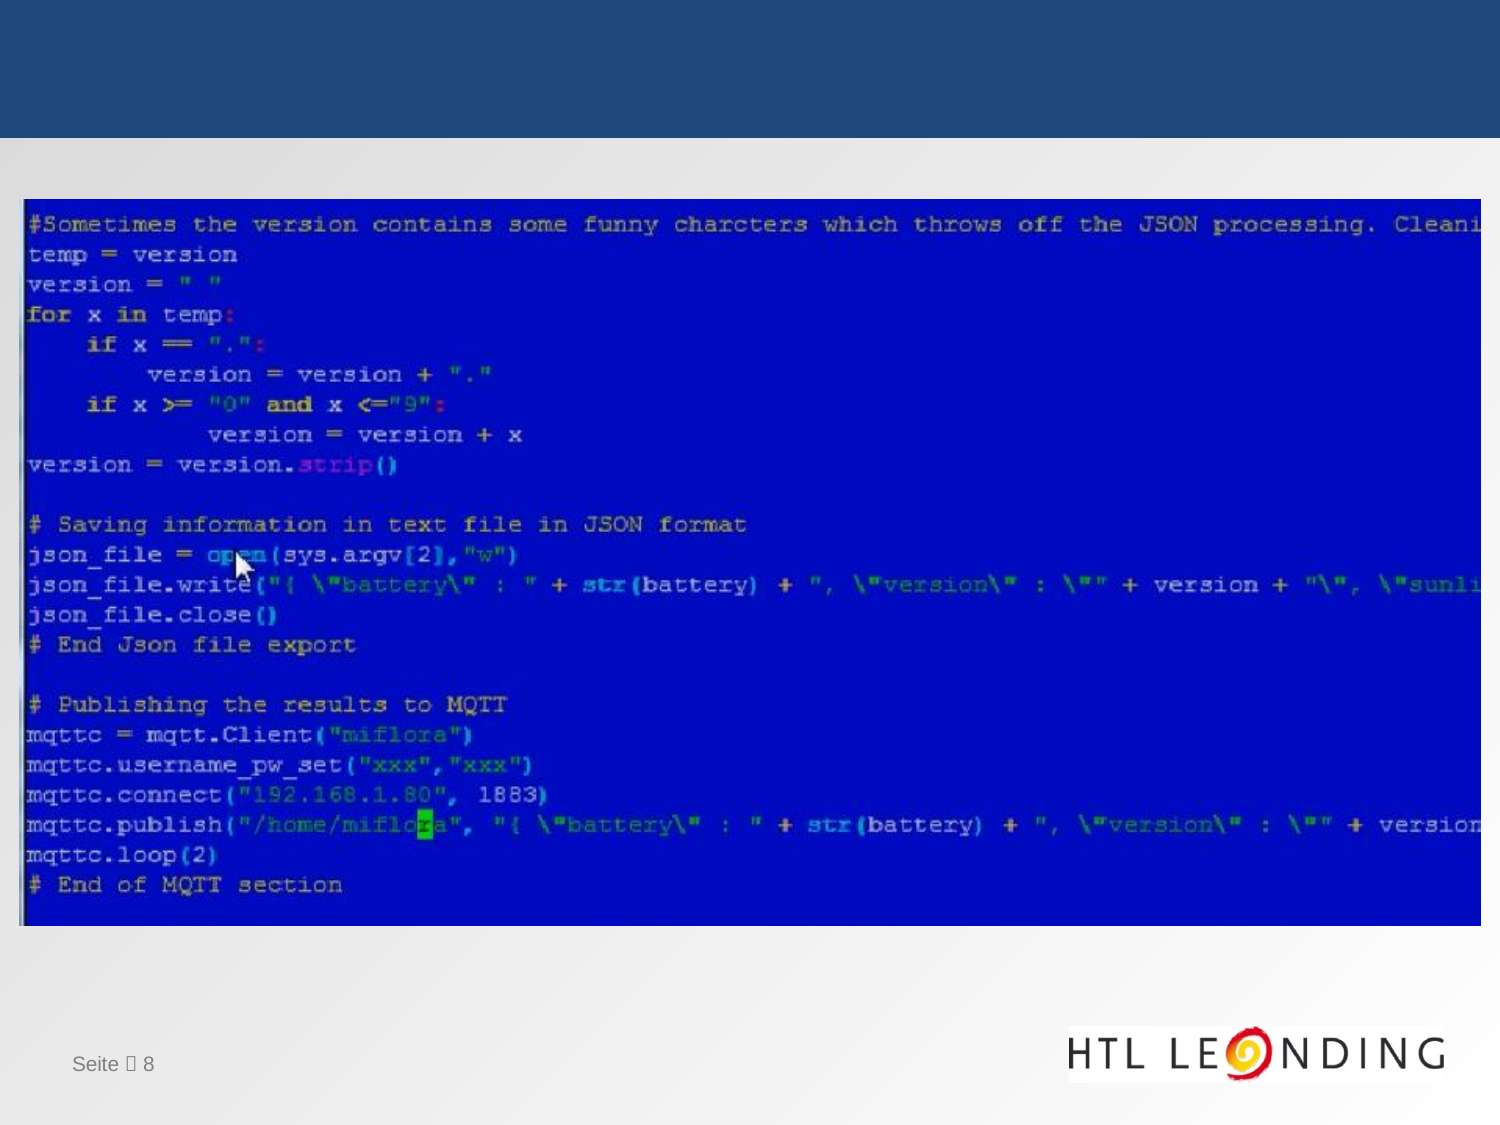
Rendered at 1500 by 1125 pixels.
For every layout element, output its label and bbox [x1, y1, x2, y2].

picture [1069, 1026, 1444, 1083]
picture [19, 198, 1481, 926]
